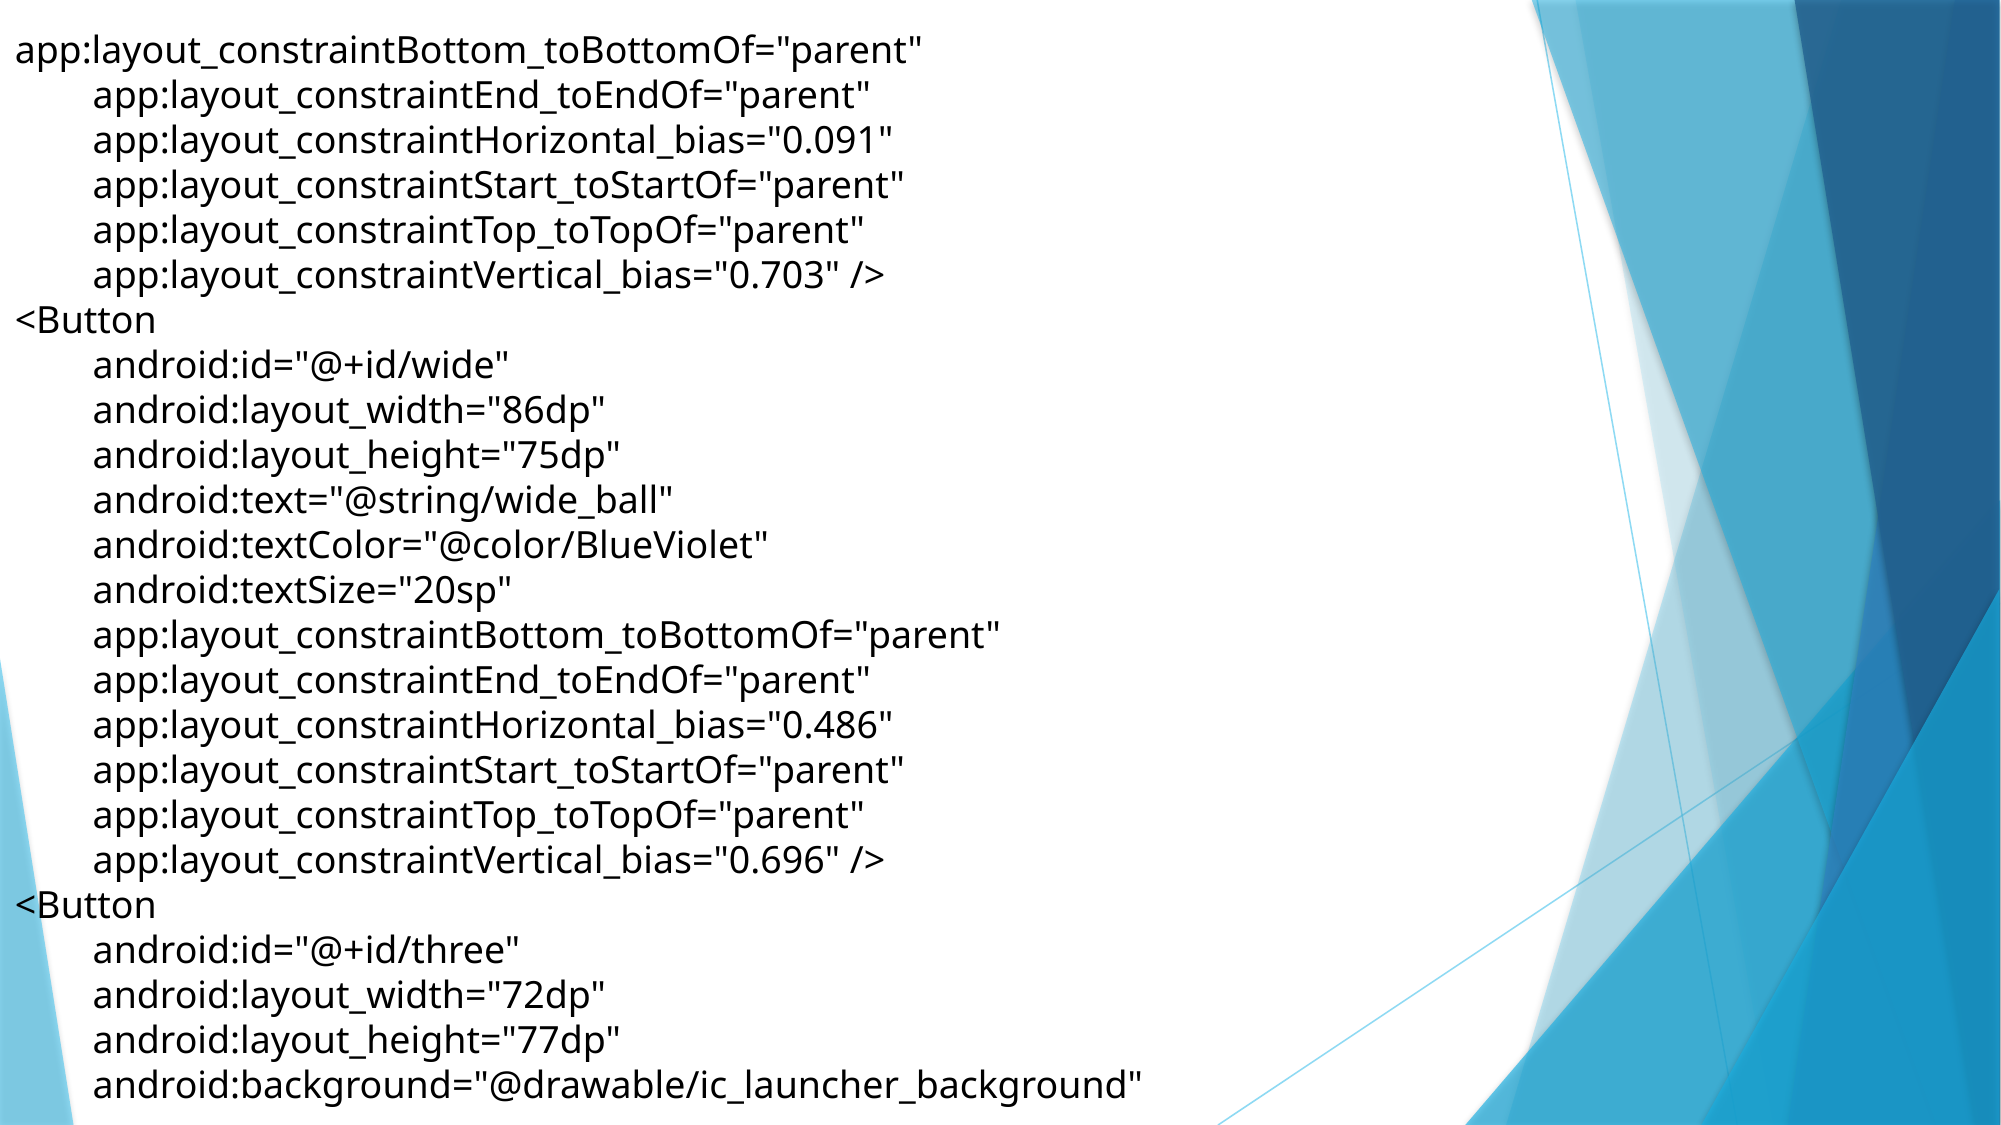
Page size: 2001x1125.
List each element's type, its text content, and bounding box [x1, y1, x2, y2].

text_box app:layout_constraintBottom_toBottomOf="parent" app:layout_constraintEnd_toEndOf="parent" app:layout_constraintHorizontal_bias="0.091" app:layout_constraintStart_toStartOf="parent" app:layout_constraintTop_toTopOf="parent" app:layout_constraintVertical_bias="0.703" /> <Button android:id="@+id/wide" android:layout_width="86dp" android:layout_height="75dp" android:text="@string/wide_ball" android:textColor="@color/BlueViolet" android:textSize="20sp" app:layout_constraintBottom_toBottomOf="parent" app:layout_constraintEnd_toEndOf="parent" app:layout_constraintHorizontal_bias="0.486" app:layout_constraintStart_toStartOf="parent" app:layout_constraintTop_toTopOf="parent" app:layout_constraintVertical_bias="0.696" /> <Button android:id="@+id/three" android:layout_width="72dp" android:layout_height="77dp" android:background="@drawable/ic_launcher_background" [0, 18, 1500, 1125]
